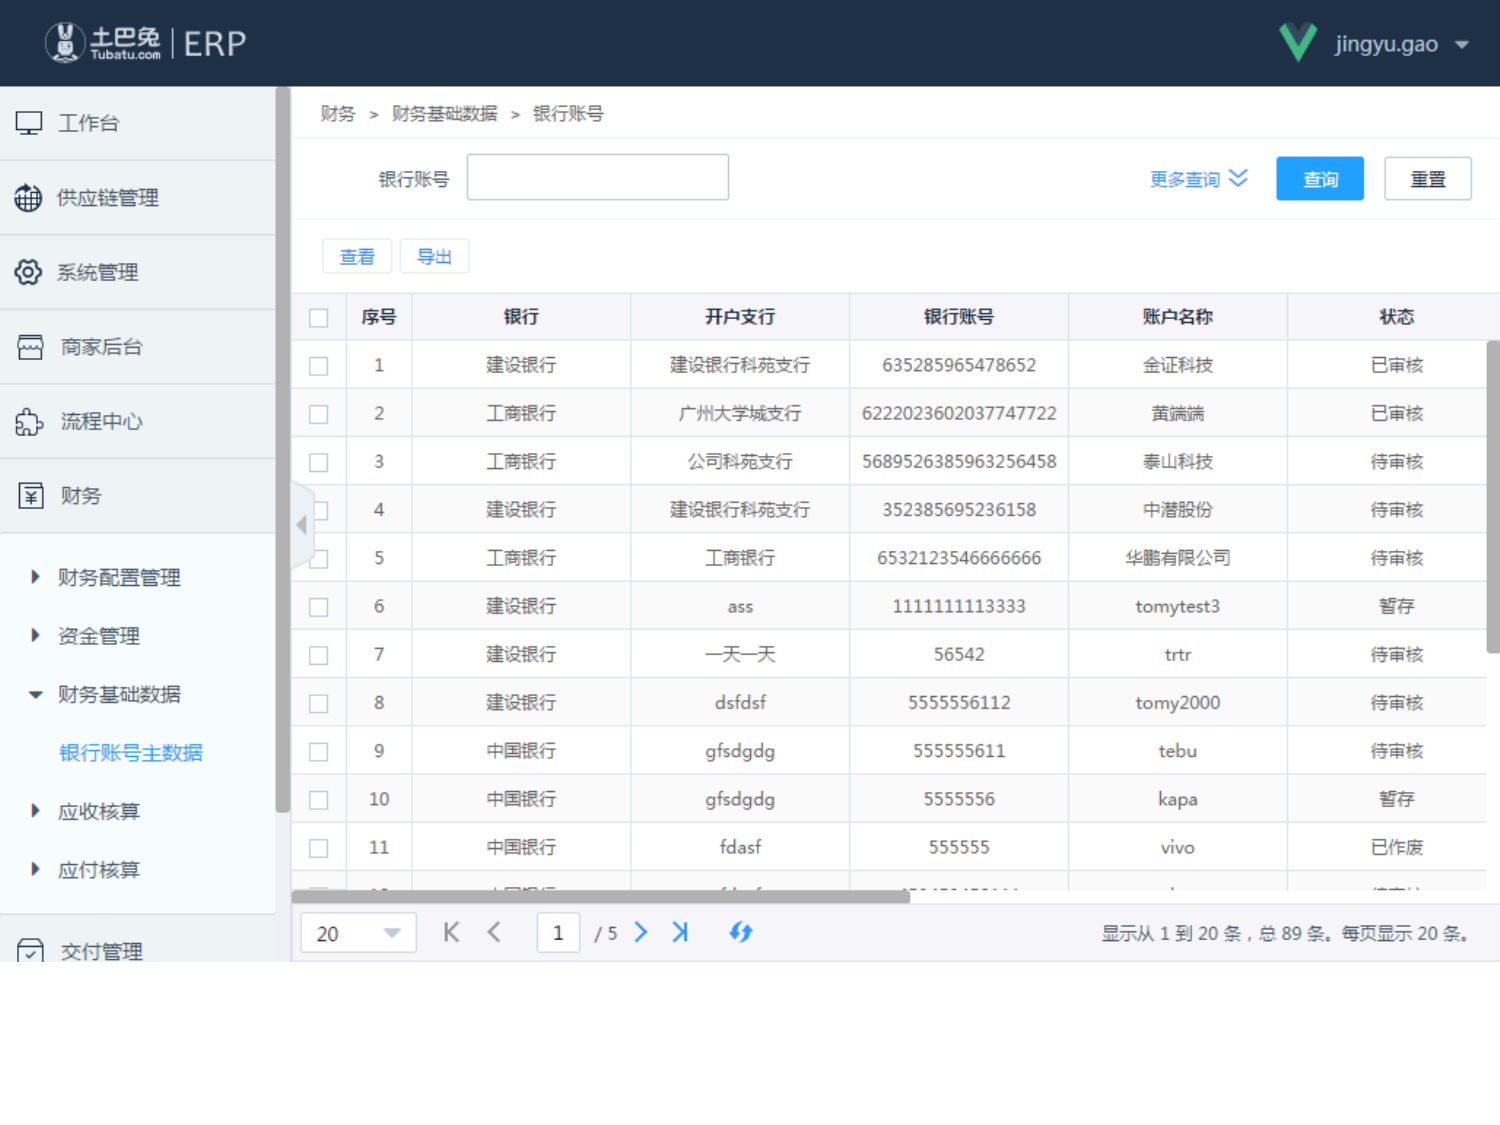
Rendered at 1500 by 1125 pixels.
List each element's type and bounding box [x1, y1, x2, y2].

picture [0, 0, 1500, 962]
